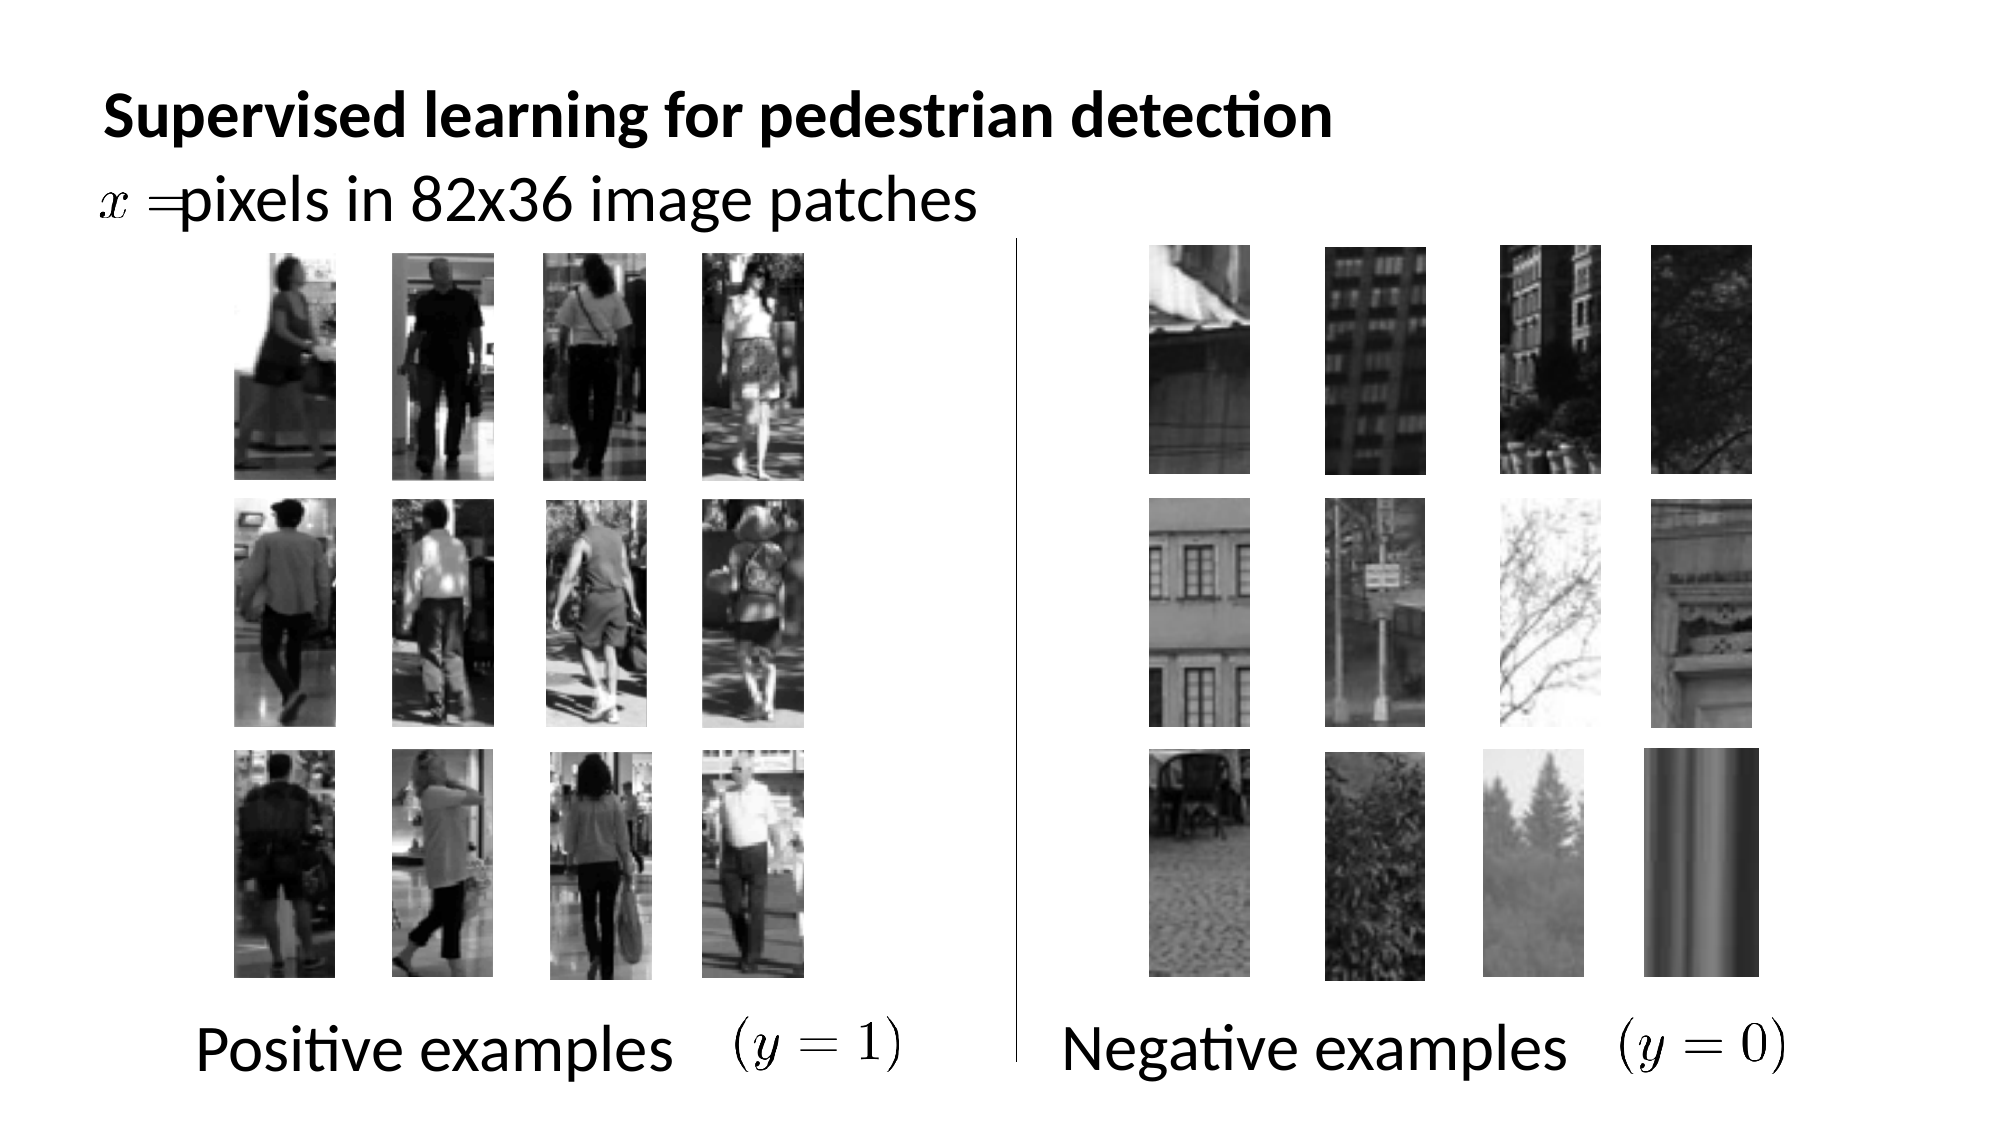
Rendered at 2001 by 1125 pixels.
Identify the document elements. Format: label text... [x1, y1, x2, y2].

picture [1500, 498, 1601, 727]
picture [1149, 498, 1250, 727]
picture [1324, 498, 1425, 727]
picture [702, 750, 804, 978]
picture [702, 499, 804, 728]
picture [550, 752, 652, 980]
picture [234, 498, 336, 728]
picture [1651, 499, 1752, 728]
picture [1324, 752, 1425, 981]
picture [1483, 749, 1584, 977]
text_box Negative examples [966, 993, 1684, 1094]
picture [1149, 245, 1250, 474]
picture [1149, 749, 1250, 977]
picture [702, 253, 804, 481]
picture [392, 253, 494, 481]
picture [392, 749, 494, 977]
picture [1644, 748, 1759, 977]
picture [546, 500, 648, 727]
picture [234, 253, 336, 480]
picture [1500, 245, 1601, 474]
text_box pixels in 82x36 image patches [83, 144, 1900, 245]
picture [1651, 245, 1752, 474]
picture [735, 1016, 899, 1073]
picture [1620, 1017, 1784, 1074]
text_box Supervised learning for pedestrian detection [83, 60, 1901, 161]
picture [543, 253, 646, 482]
picture [234, 750, 335, 978]
picture [392, 499, 494, 727]
text_box Positive examples [99, 994, 817, 1095]
picture [1325, 247, 1426, 475]
picture [99, 192, 186, 218]
